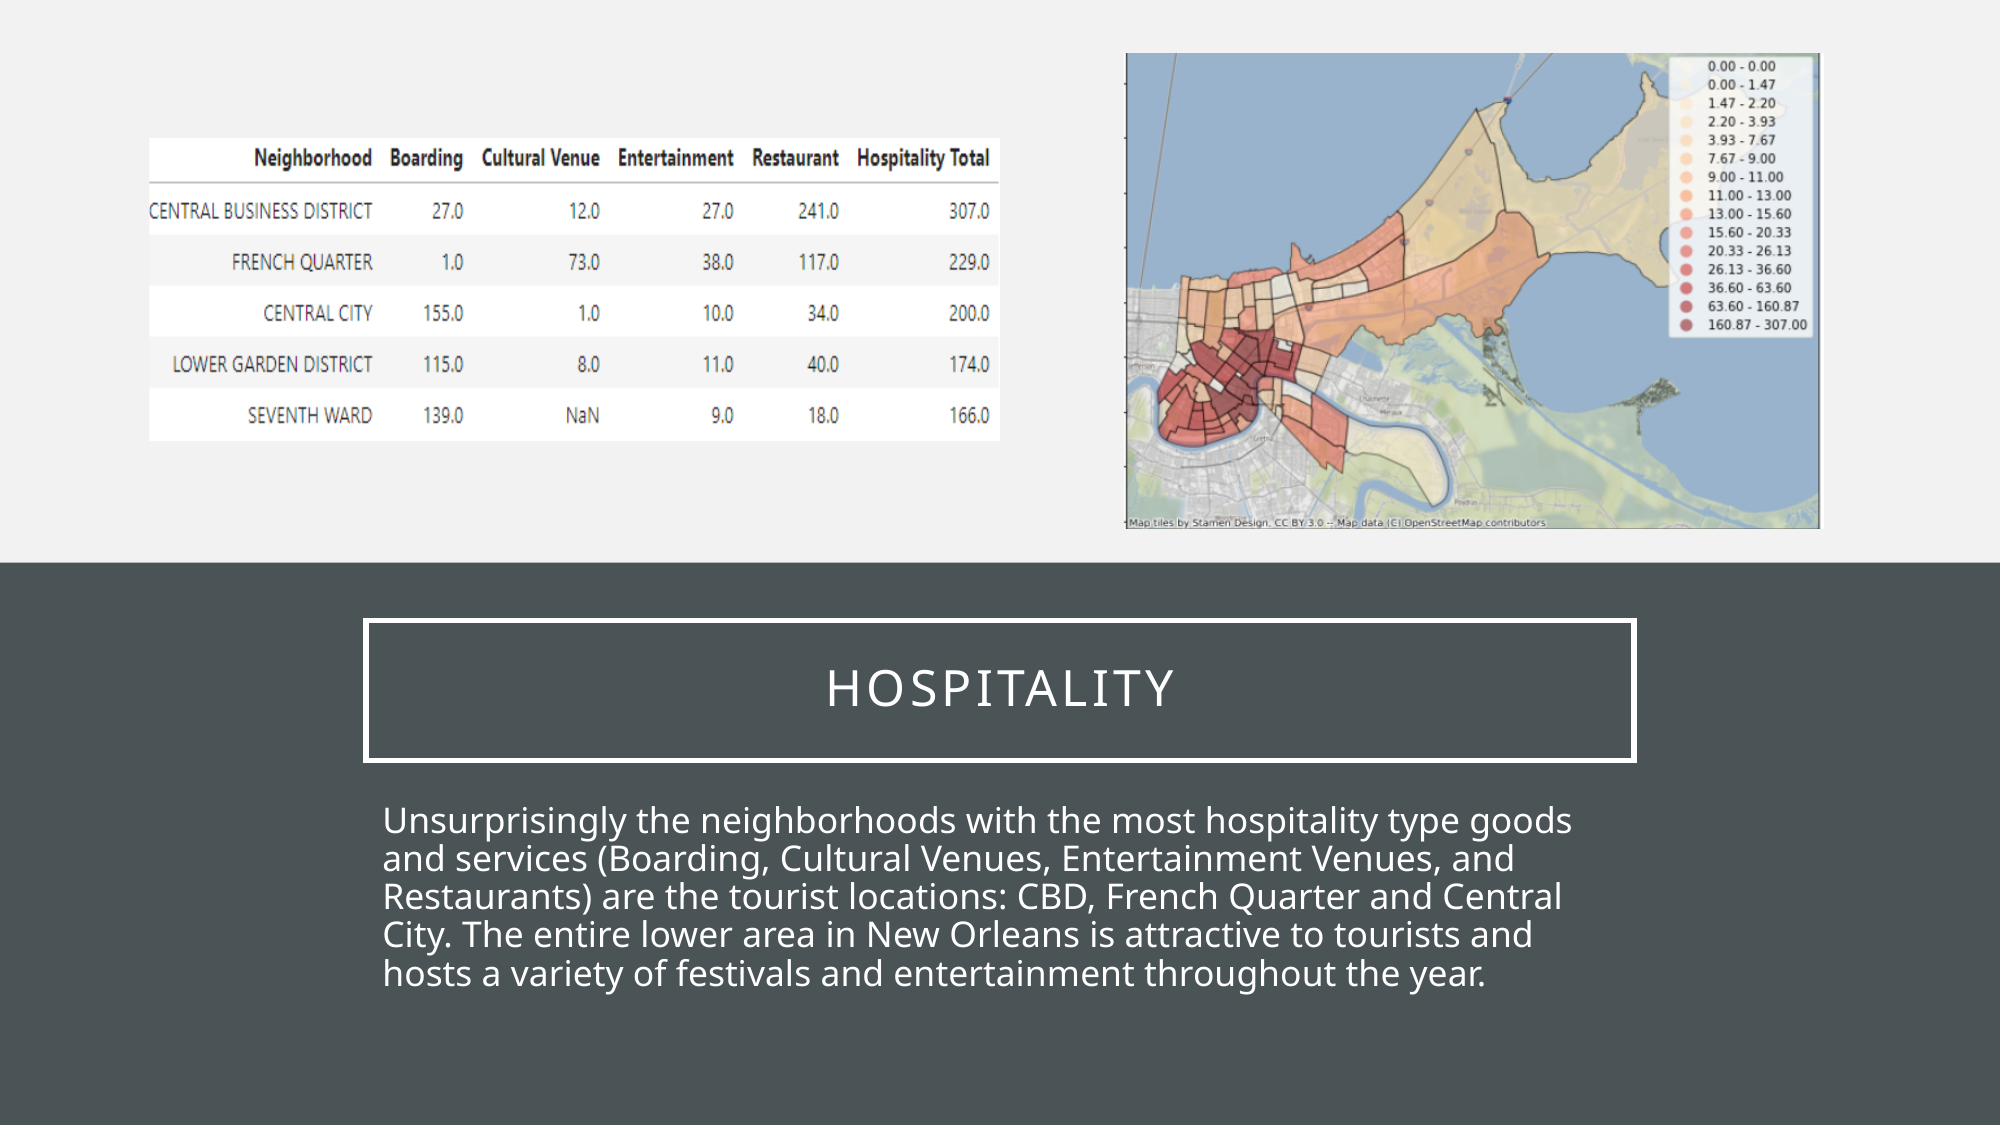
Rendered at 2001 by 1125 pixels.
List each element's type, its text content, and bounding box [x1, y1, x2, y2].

picture [149, 138, 1001, 441]
text_box [0, 562, 2000, 1125]
picture [1123, 53, 1825, 529]
text_box [0, 0, 2000, 562]
title Hospitality [363, 618, 1637, 763]
list Unsurprisingly the neighborhoods with the most hospitality type goods and services (Boarding, Cultural Venues, Entertainment Venues, and Restaurants) are the tourist locations: CBD, French Quarter and Central City. The entire lower area in New Orleans is attractive to tourists and hosts a variety of festivals and entertainment throughout the year. [367, 794, 1633, 1004]
